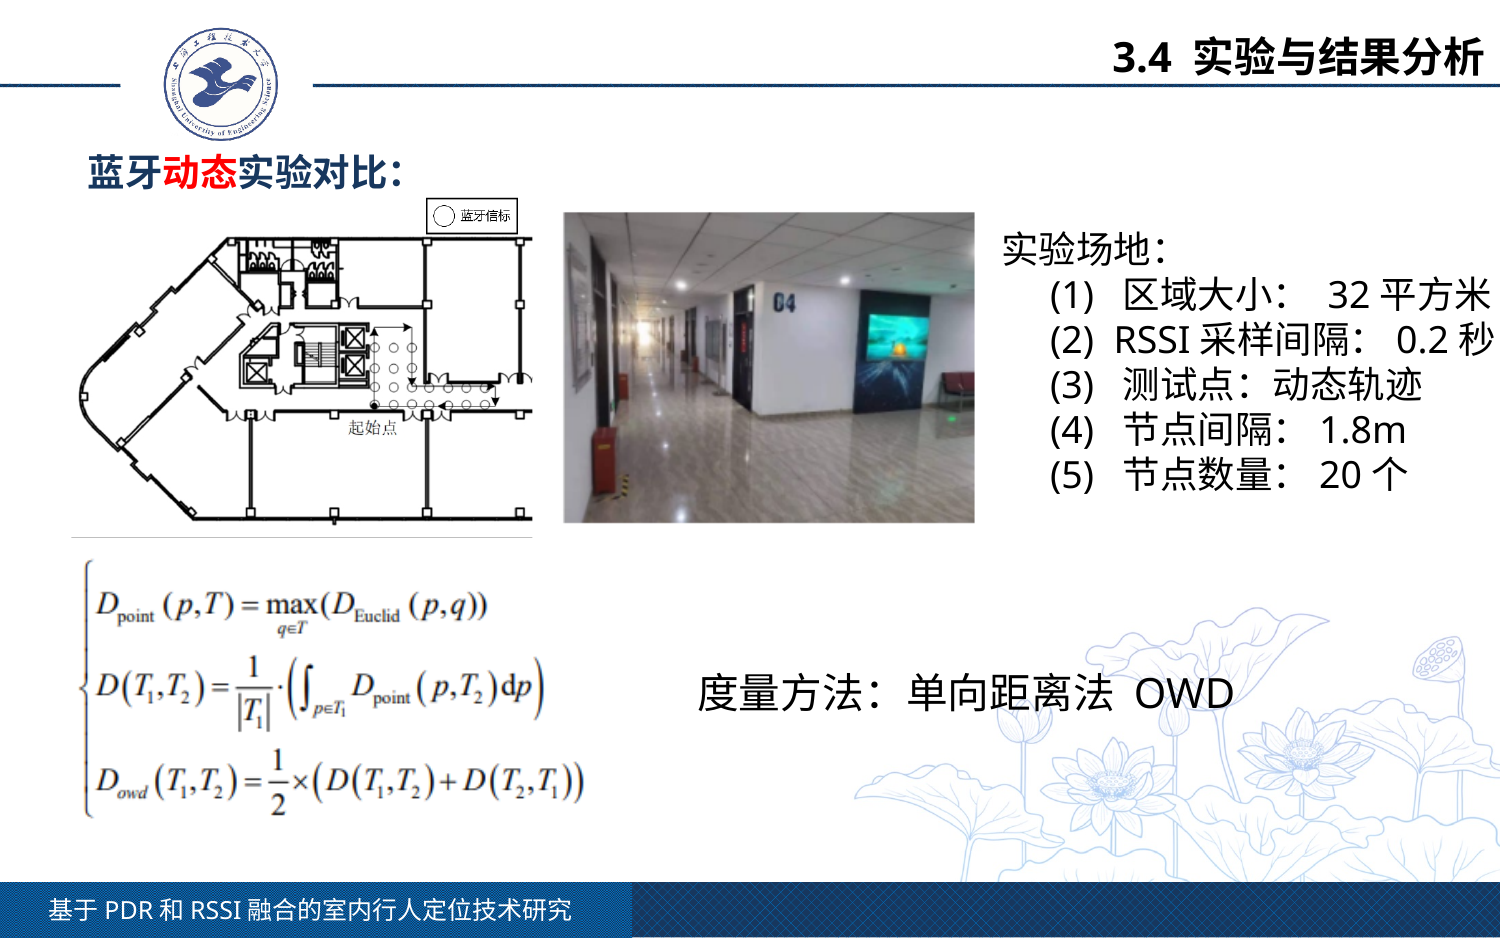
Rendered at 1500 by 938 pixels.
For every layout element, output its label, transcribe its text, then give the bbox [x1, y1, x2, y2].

text_box 3.4 实验与结果分析 [620, 23, 1500, 89]
text_box 蓝牙动态实验对比： [72, 141, 828, 192]
picture [0, 0, 1500, 938]
text_box 度量方法：单向距离法 OWD [682, 646, 1288, 724]
text_box 实验场地： (1) 区域大小： 32平方米 (2) RSSI采样间隔：0.2秒 (3) 测试点：动态轨迹 (4) 节点间隔：1.8m (5) 节点数量：20个 [986, 218, 1500, 548]
